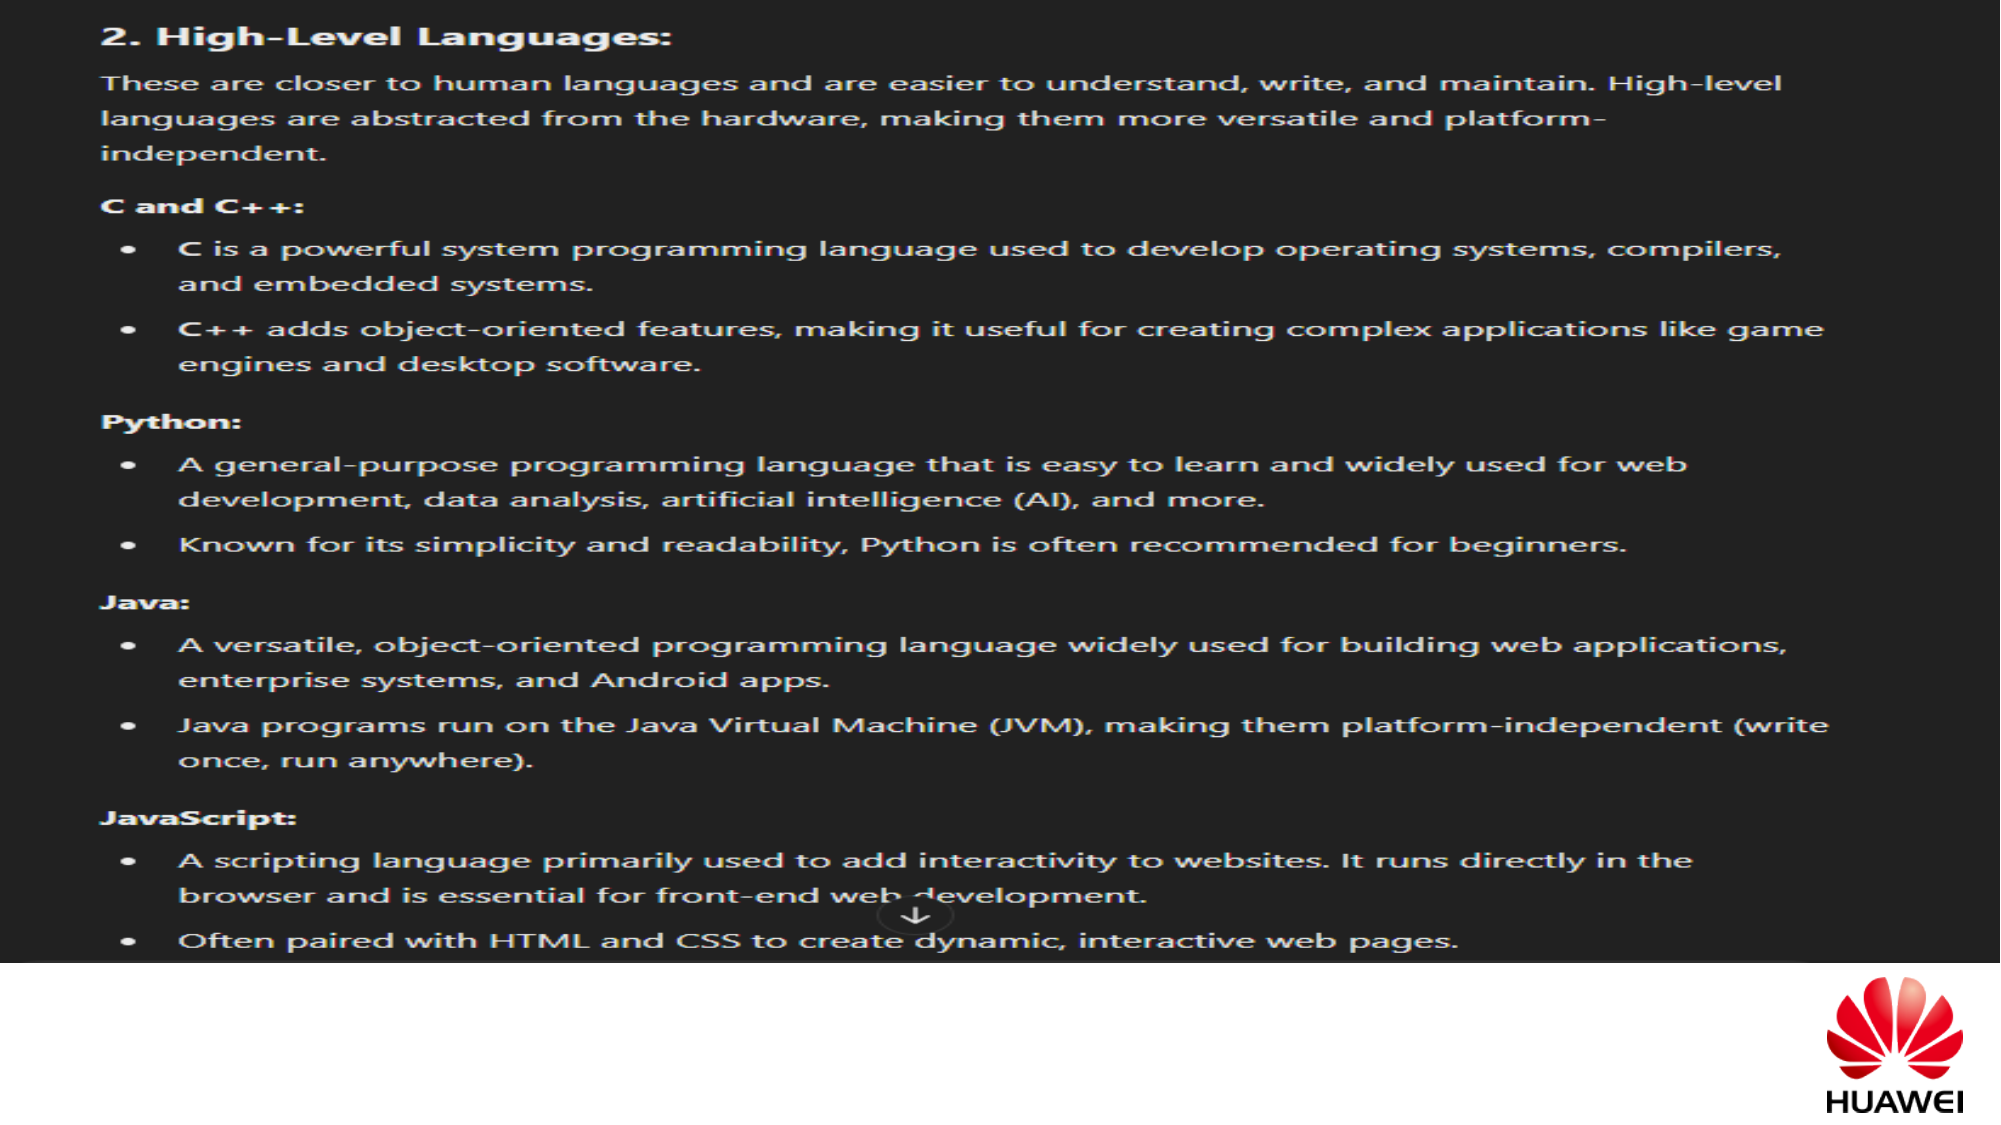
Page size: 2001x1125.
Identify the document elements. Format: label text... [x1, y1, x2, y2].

picture [0, 0, 2000, 963]
picture [1827, 977, 1963, 1113]
slide_number 13 [1689, 1046, 2000, 1125]
